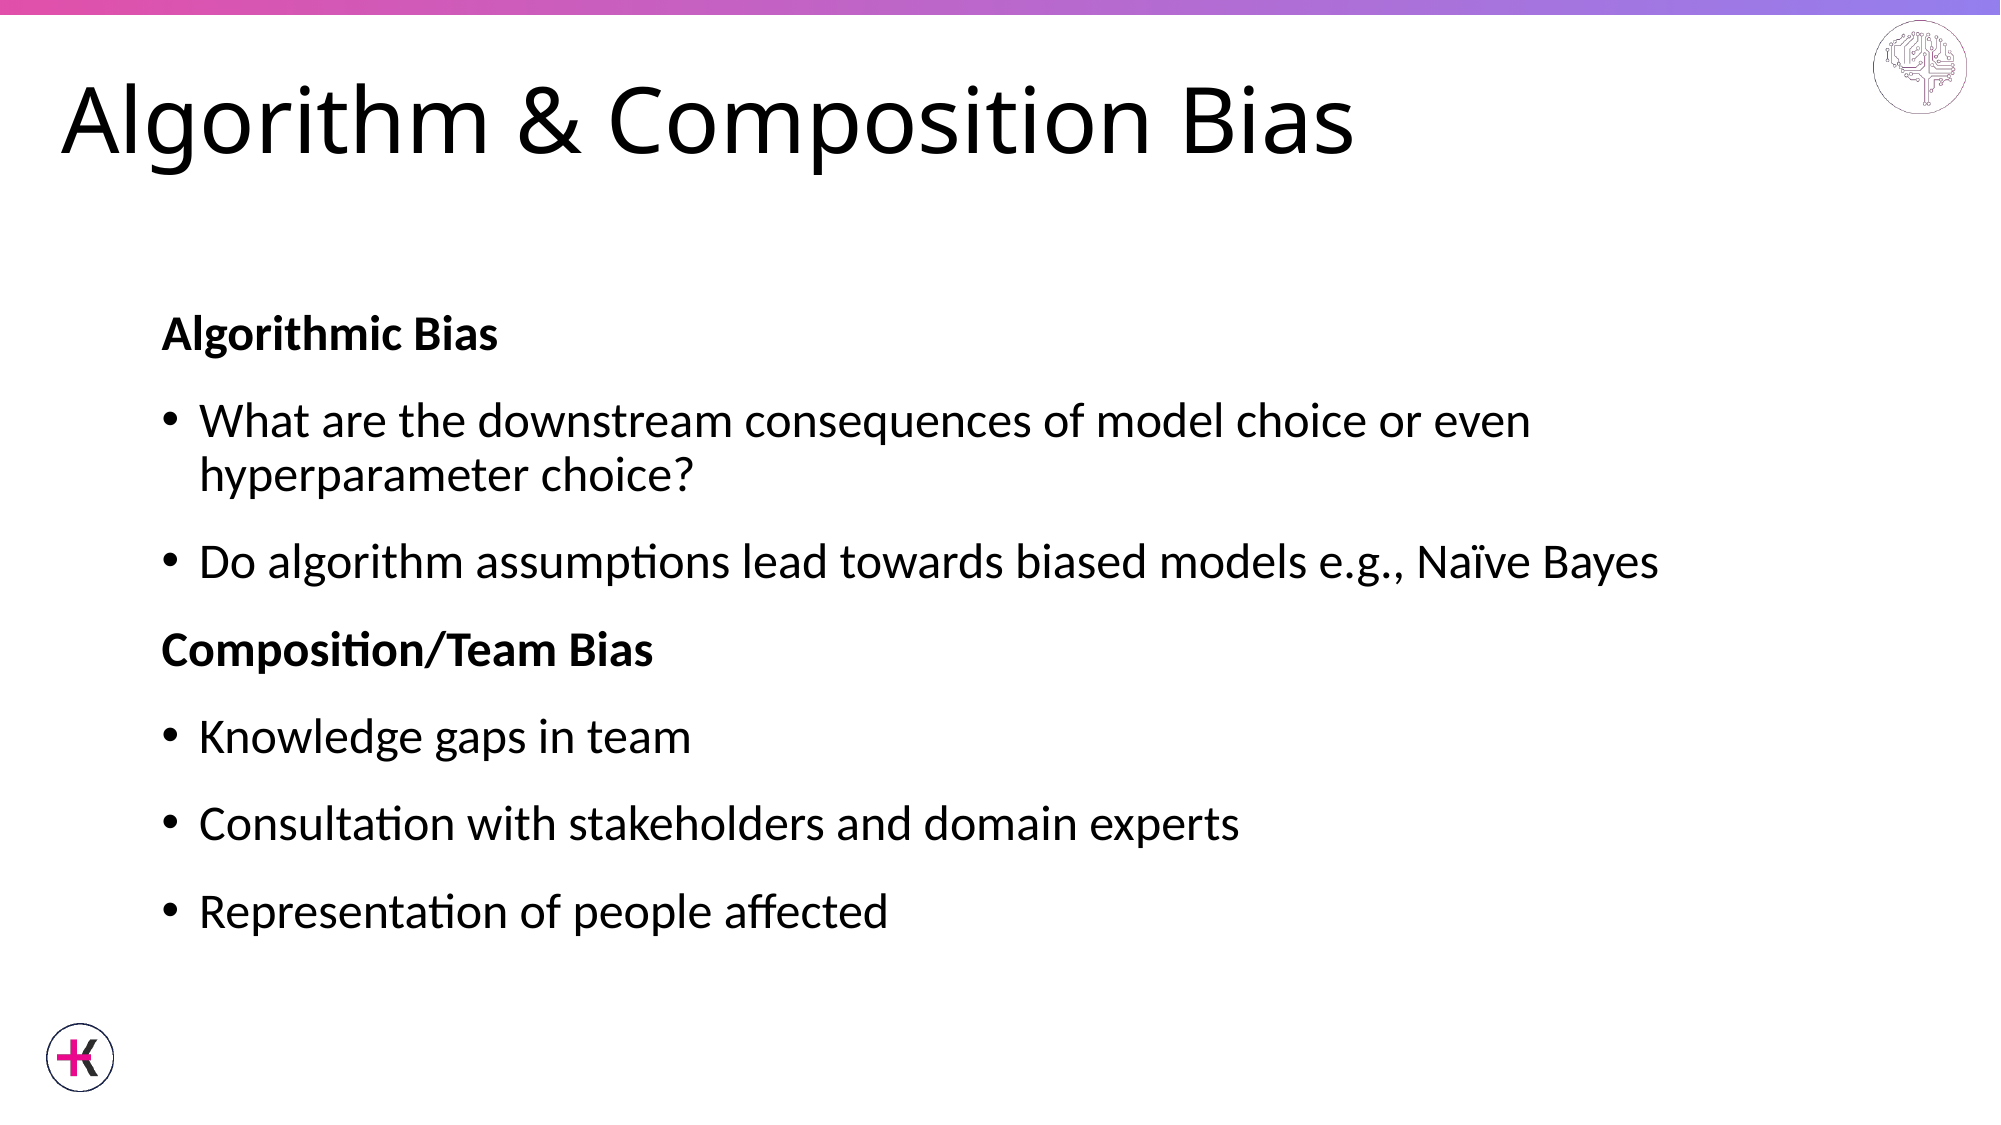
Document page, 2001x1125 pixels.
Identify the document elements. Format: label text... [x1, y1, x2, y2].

title Algorithm & Composition Bias [46, 15, 1772, 233]
picture [46, 1023, 114, 1092]
text_box Algorithmic Bias What are the downstream consequences of model choice or even hyperparameter choice? Do algorithm assumptions lead towards biased models e.g., Naïve Bayes Composition/Team Bias Knowledge gaps in team Consultation with stakeholders and domain experts Representation of people affected [137, 299, 1863, 1014]
picture [0, 0, 2000, 15]
picture [1873, 20, 1967, 114]
